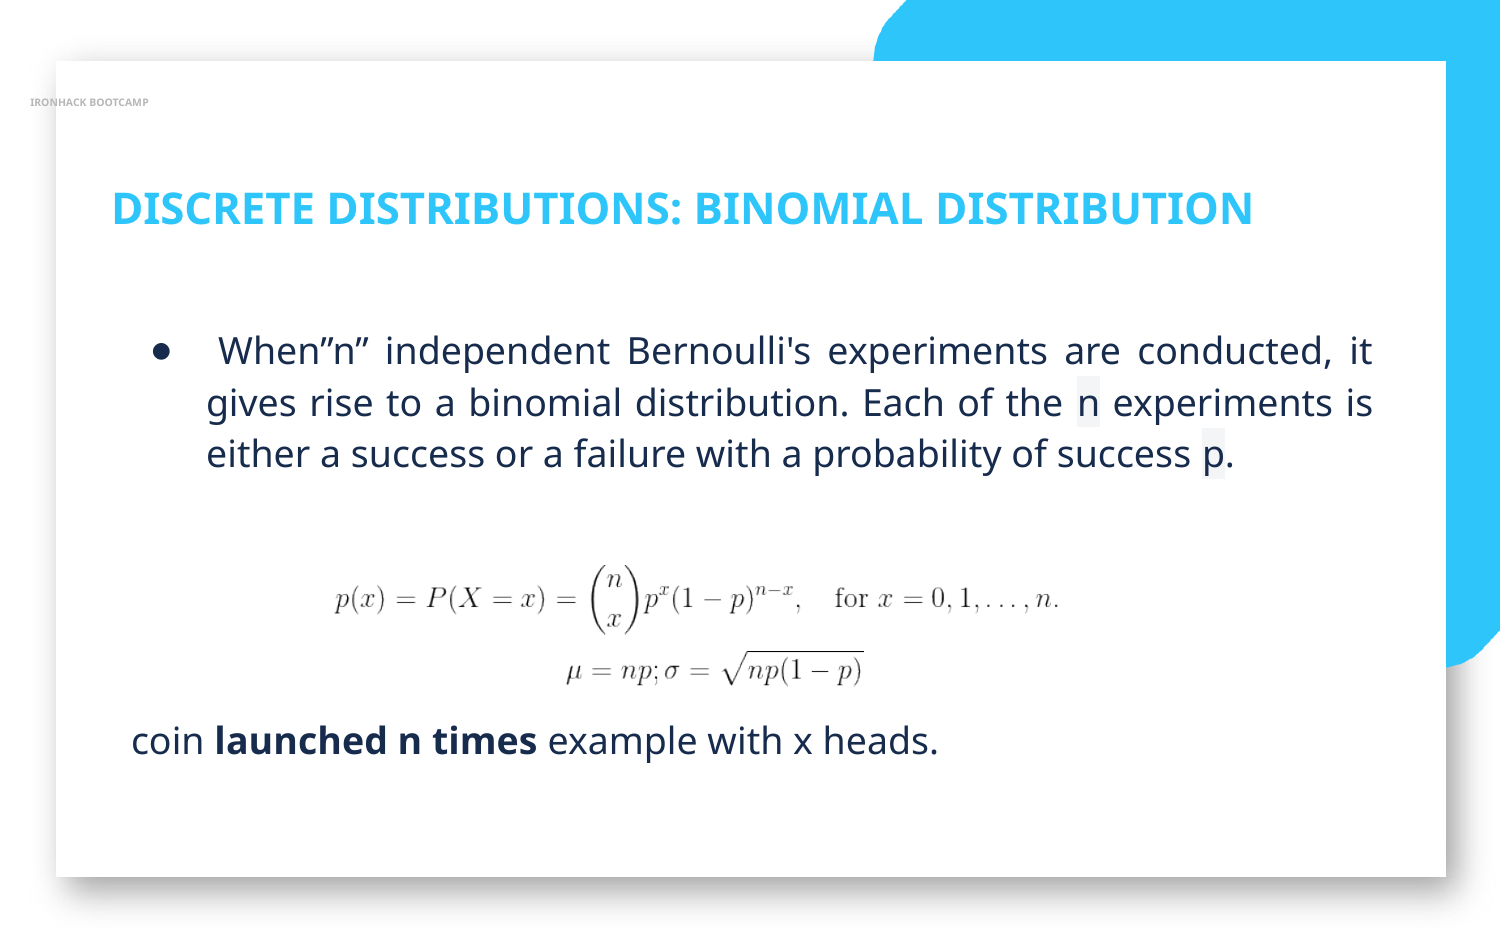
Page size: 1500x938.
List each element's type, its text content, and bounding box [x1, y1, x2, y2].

picture [0, 0, 1500, 938]
text_box IRONHACK BOOTCAMP [15, 79, 354, 120]
text_box DISCRETE DISTRIBUTIONS: BINOMIAL DISTRIBUTION [96, 165, 1417, 296]
text_box When”n” independent Bernoulli's experiments are conducted, it gives rise to a binomial distribution. Each of the n experiments is either a success or a failure with a probability of success p. coin launched n times example with x heads. [115, 305, 1389, 843]
